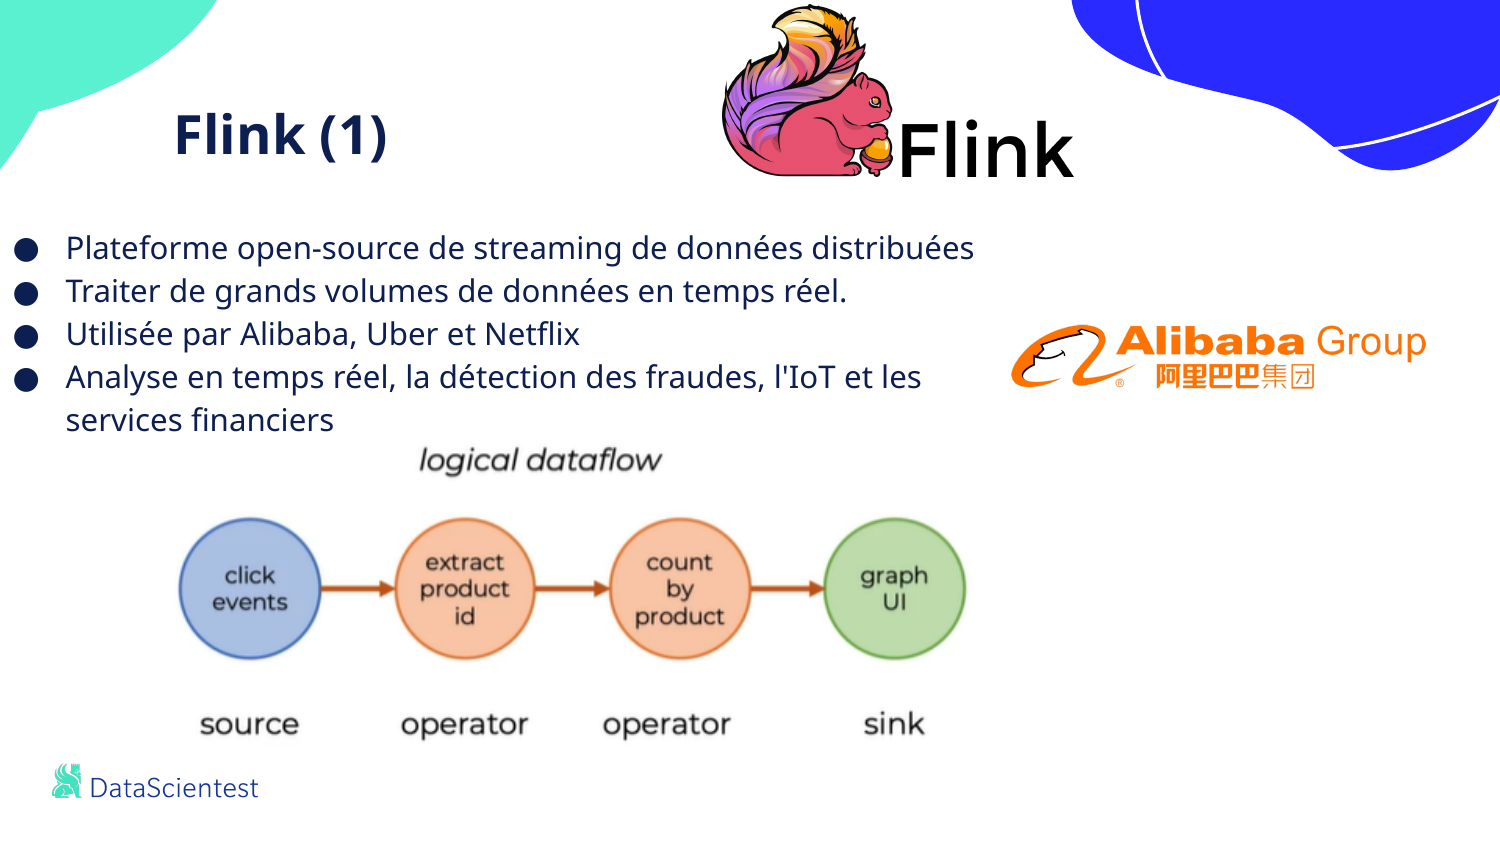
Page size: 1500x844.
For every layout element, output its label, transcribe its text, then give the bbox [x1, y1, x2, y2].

text_box Plateforme open-source de streaming de données distribuées Traiter de grands volumes de données en temps réel. Utilisée par Alibaba, Uber et Netflix Analyse en temps réel, la détection des fraudes, l'IoT et les services financiers [0, 170, 1053, 539]
title Flink (1) [158, 85, 717, 170]
picture [722, 4, 1075, 177]
picture [1003, 234, 1435, 479]
picture [52, 413, 989, 798]
